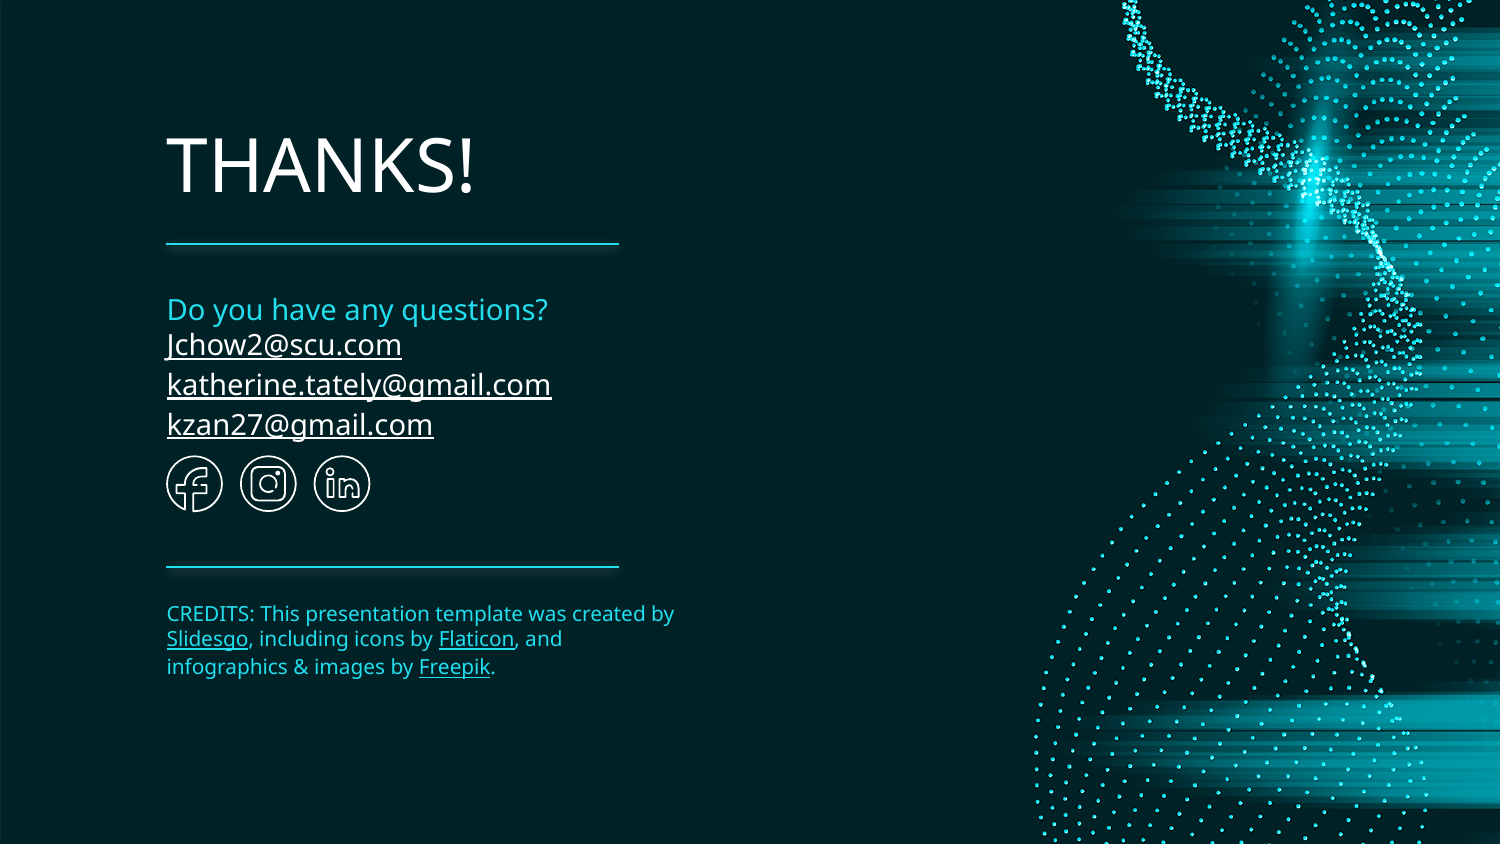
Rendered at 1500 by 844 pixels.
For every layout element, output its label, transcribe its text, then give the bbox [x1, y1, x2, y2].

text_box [313, 455, 371, 513]
picture [0, 0, 1500, 844]
subtitle Do you have any questions? Jchow2@scu.com katherine.tately@gmail.com kzan27@gmail.com [151, 276, 694, 456]
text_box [239, 455, 297, 513]
title THANKS! [151, 124, 656, 223]
text_box [166, 455, 223, 513]
